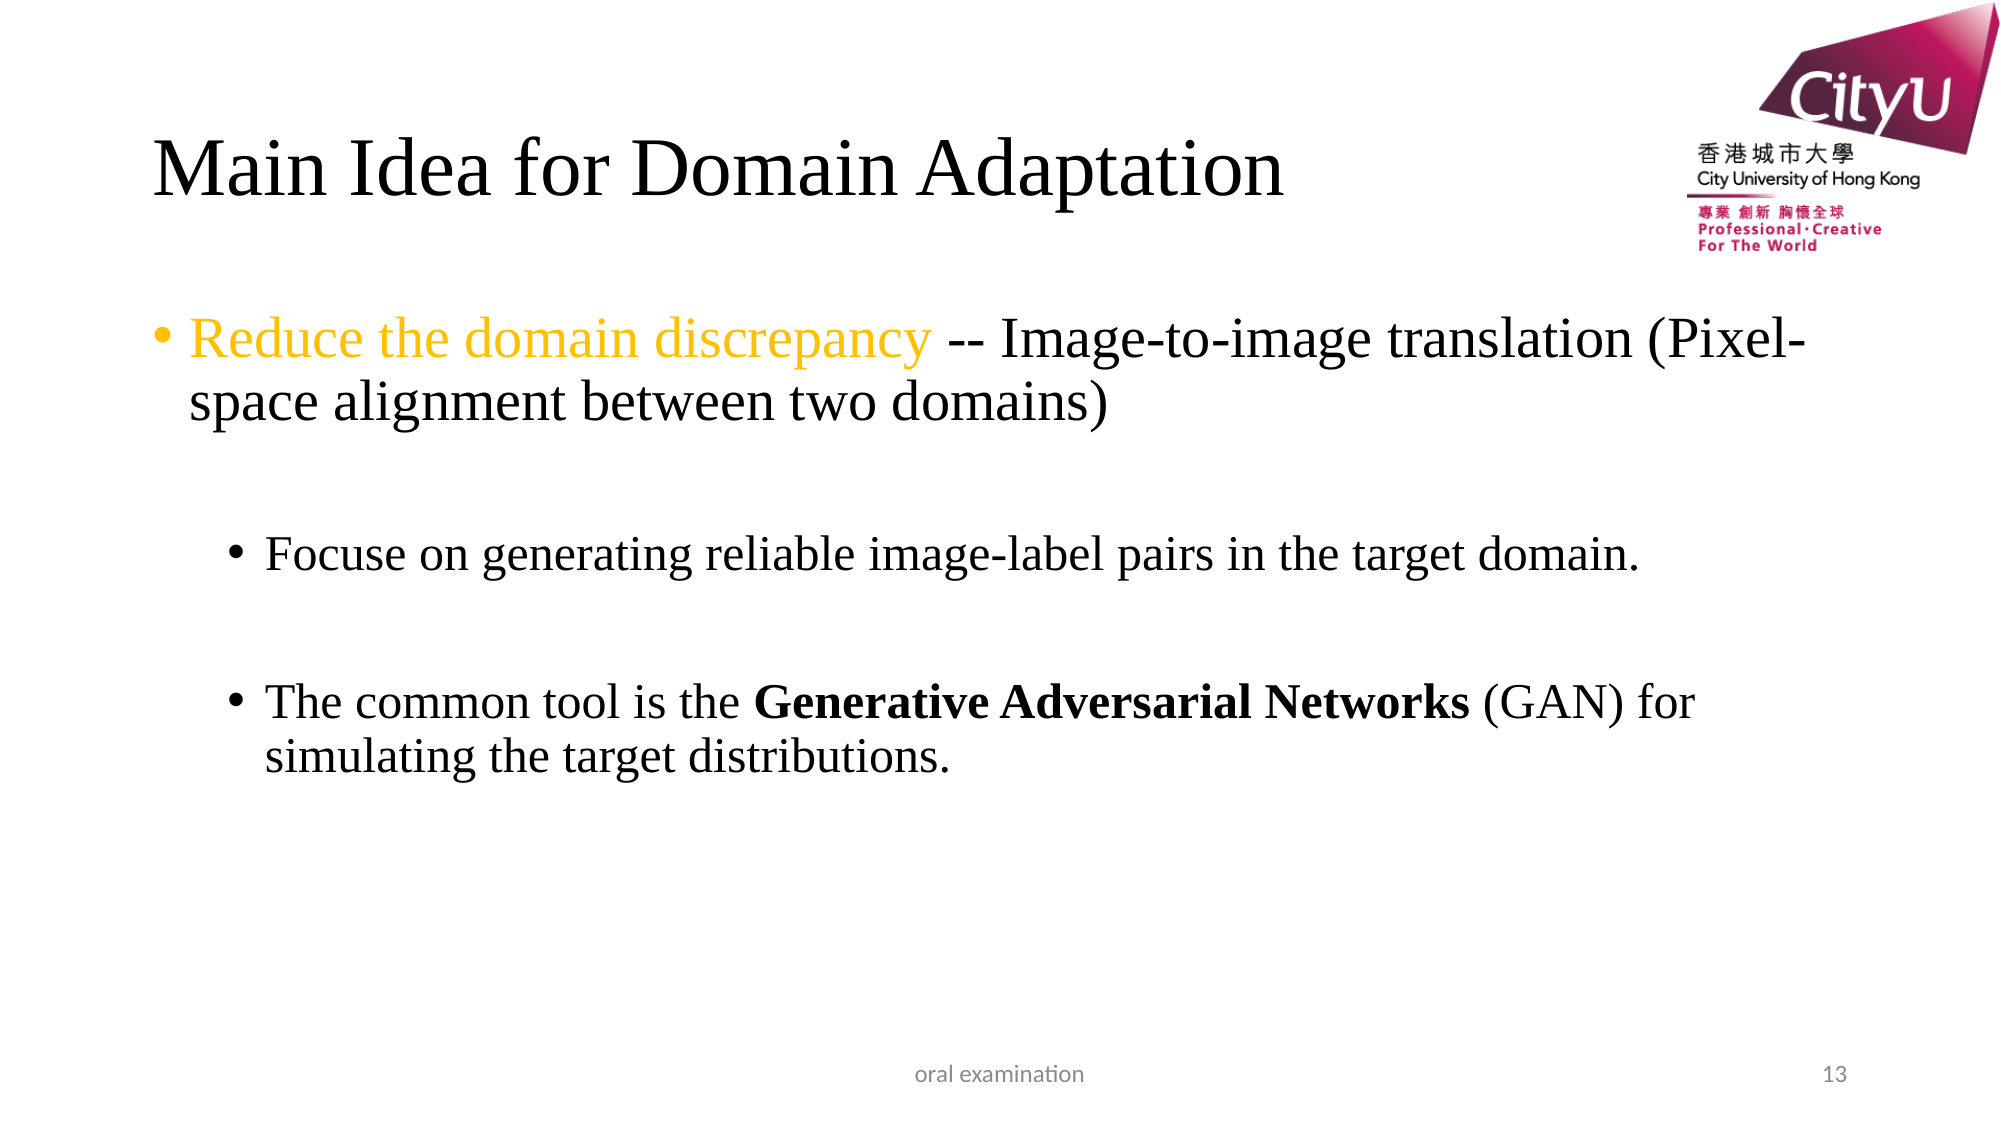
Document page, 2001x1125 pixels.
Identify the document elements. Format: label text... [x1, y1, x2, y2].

picture [1687, 1, 2000, 252]
list Reduce the domain discrepancy -- Image-to-image translation (Pixel-space alignment between two domains) Focuse on generating reliable image-label pairs in the target domain. The common tool is the Generative Adversarial Networks (GAN) for simulating the target distributions. [137, 299, 1876, 1014]
slide_number 13 [1412, 1042, 1863, 1103]
footer oral examination [662, 1042, 1338, 1103]
title Main Idea for Domain Adaptation [137, 59, 1863, 278]
